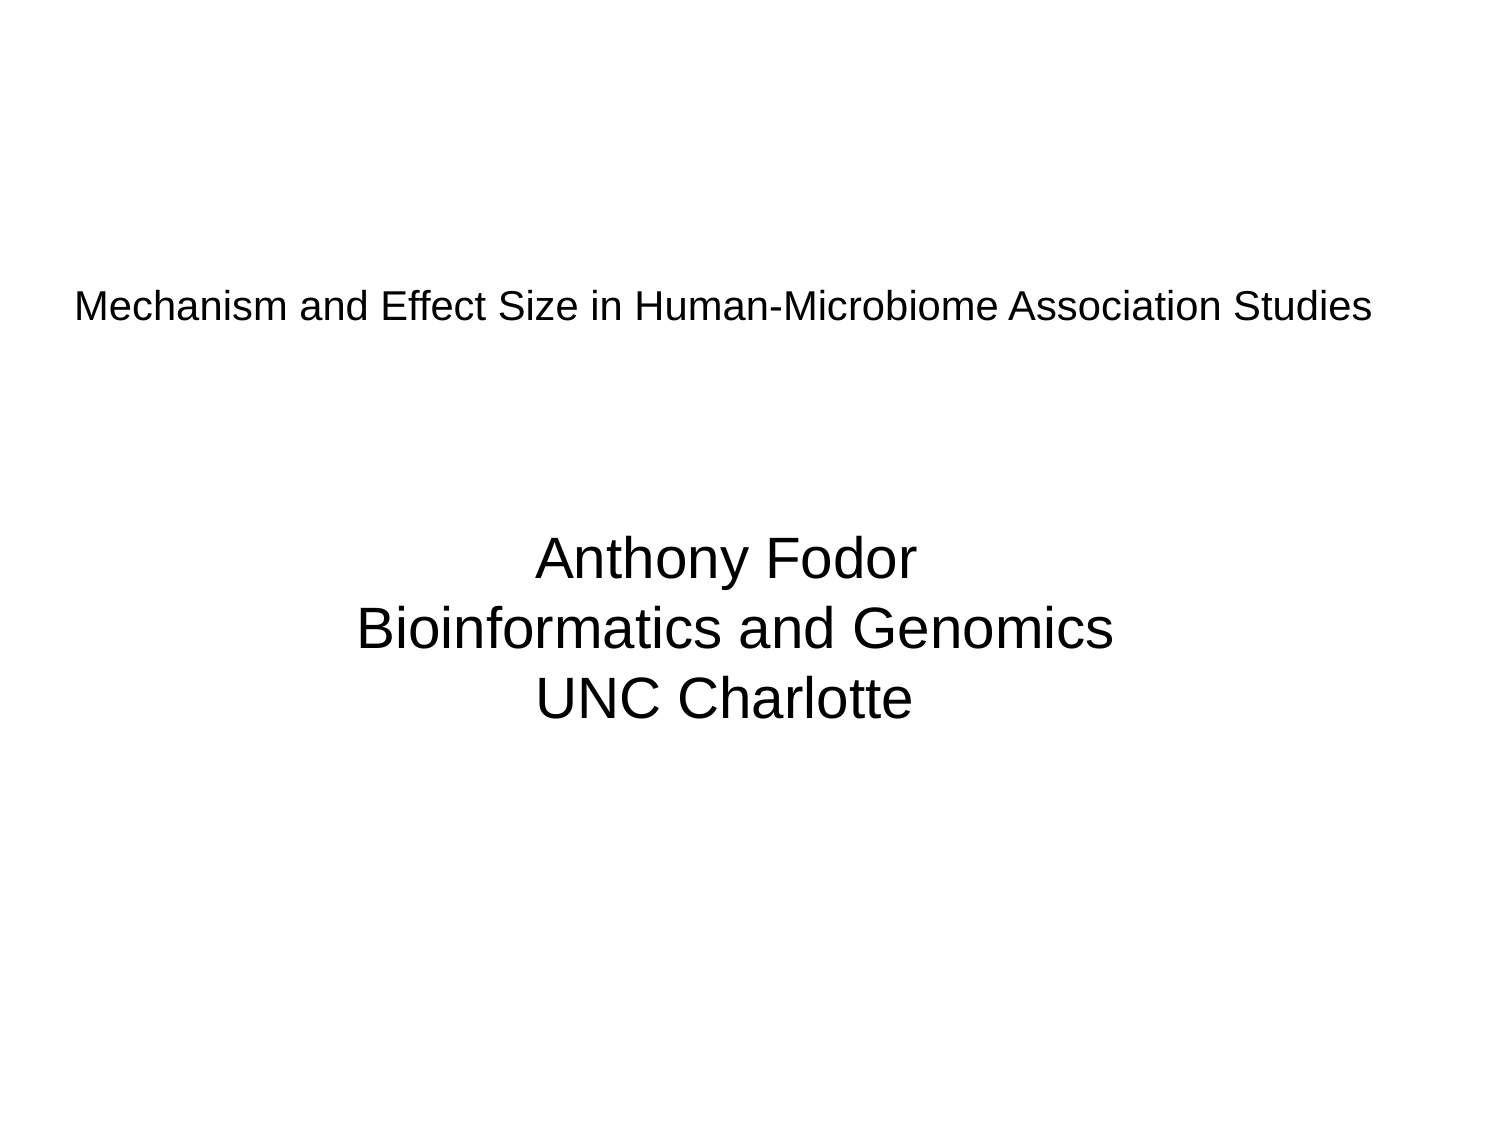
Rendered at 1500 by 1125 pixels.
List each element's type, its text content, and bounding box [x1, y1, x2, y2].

text_box Mechanism and Effect Size in Human-Microbiome Association Studies [24, 221, 1500, 337]
text_box Anthony Fodor Bioinformatics and Genomics UNC Charlotte [341, 512, 1131, 738]
